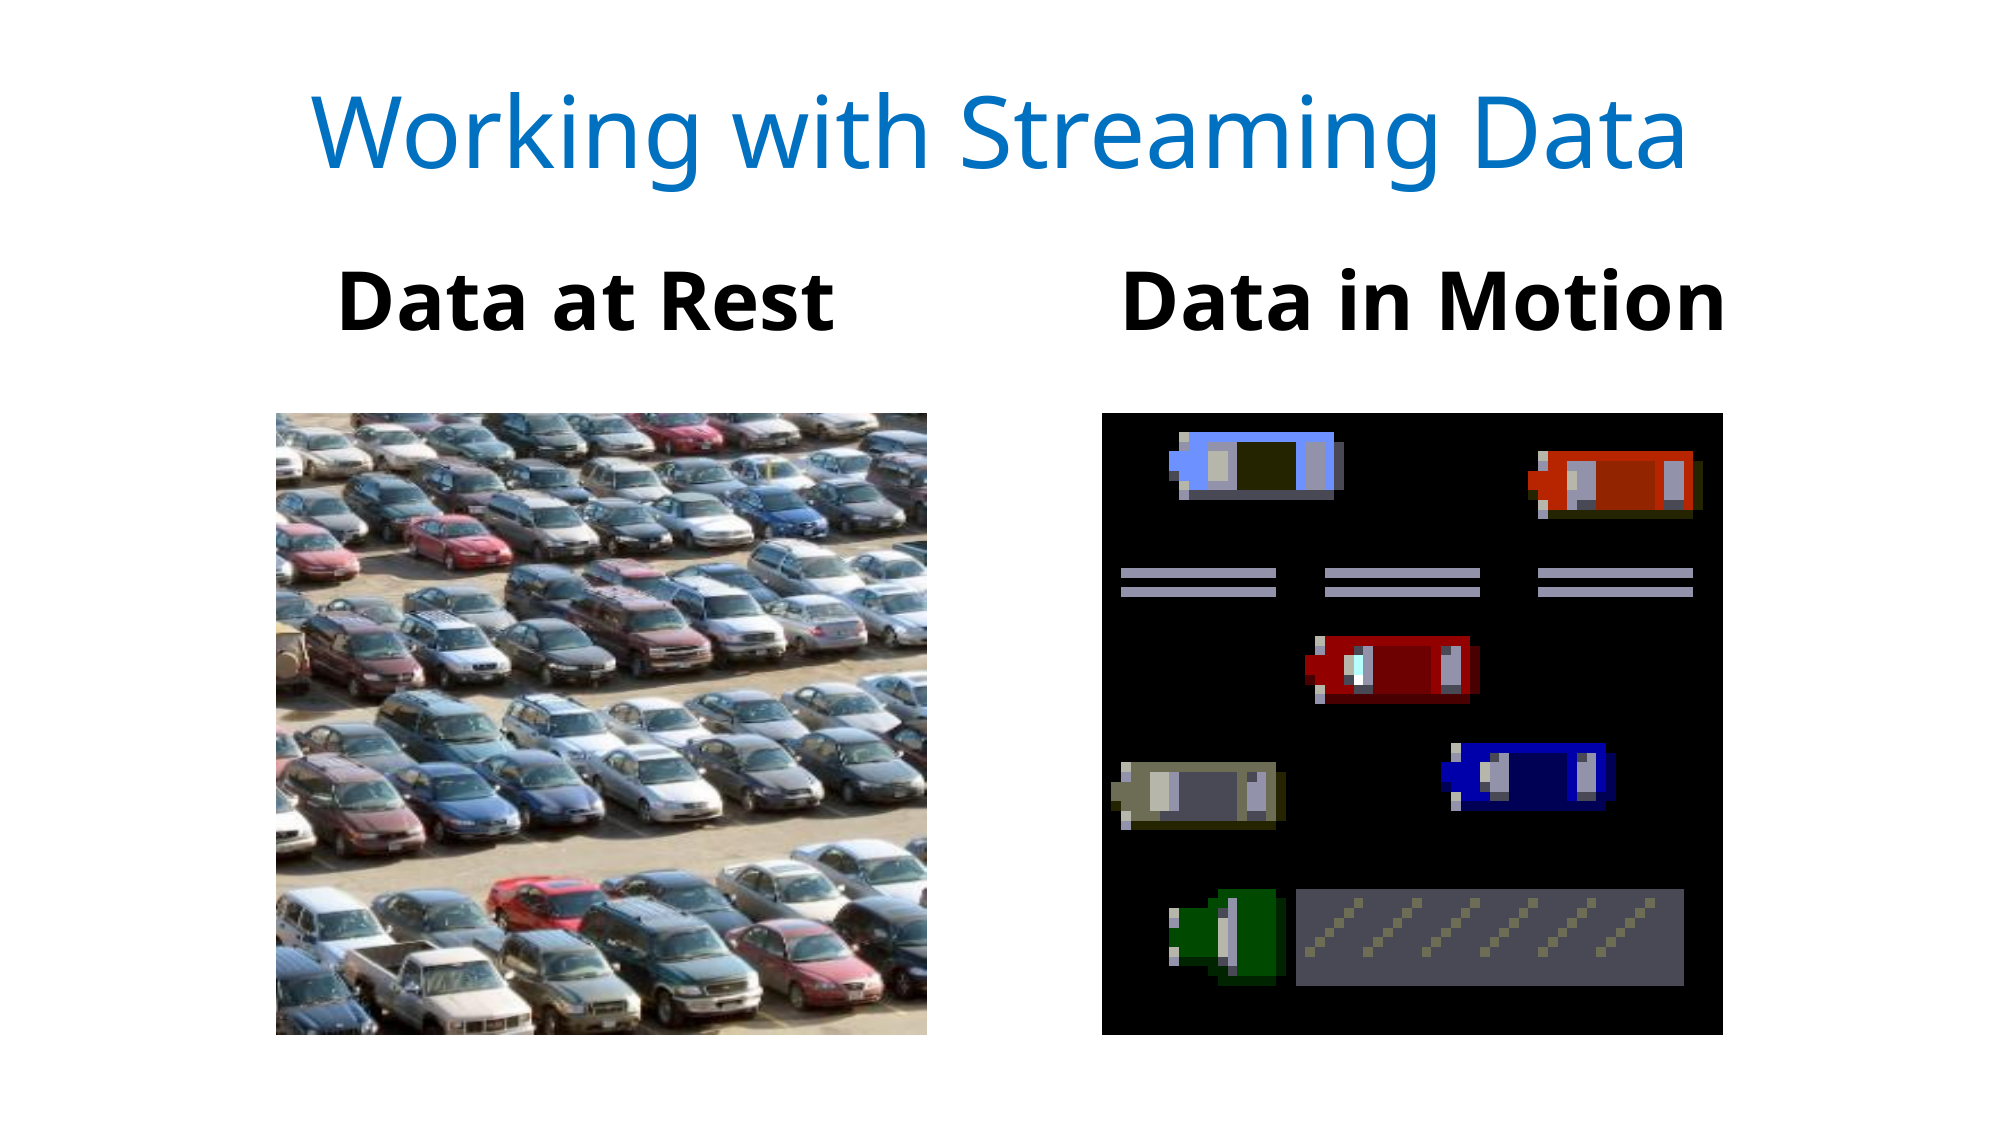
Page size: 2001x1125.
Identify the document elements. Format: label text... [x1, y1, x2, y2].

title Working with Streaming Data [138, 27, 1864, 245]
text_box Data in Motion [1041, 245, 1808, 363]
picture [276, 413, 927, 1035]
text_box Data at Rest [203, 245, 969, 363]
picture [1102, 413, 1723, 1035]
